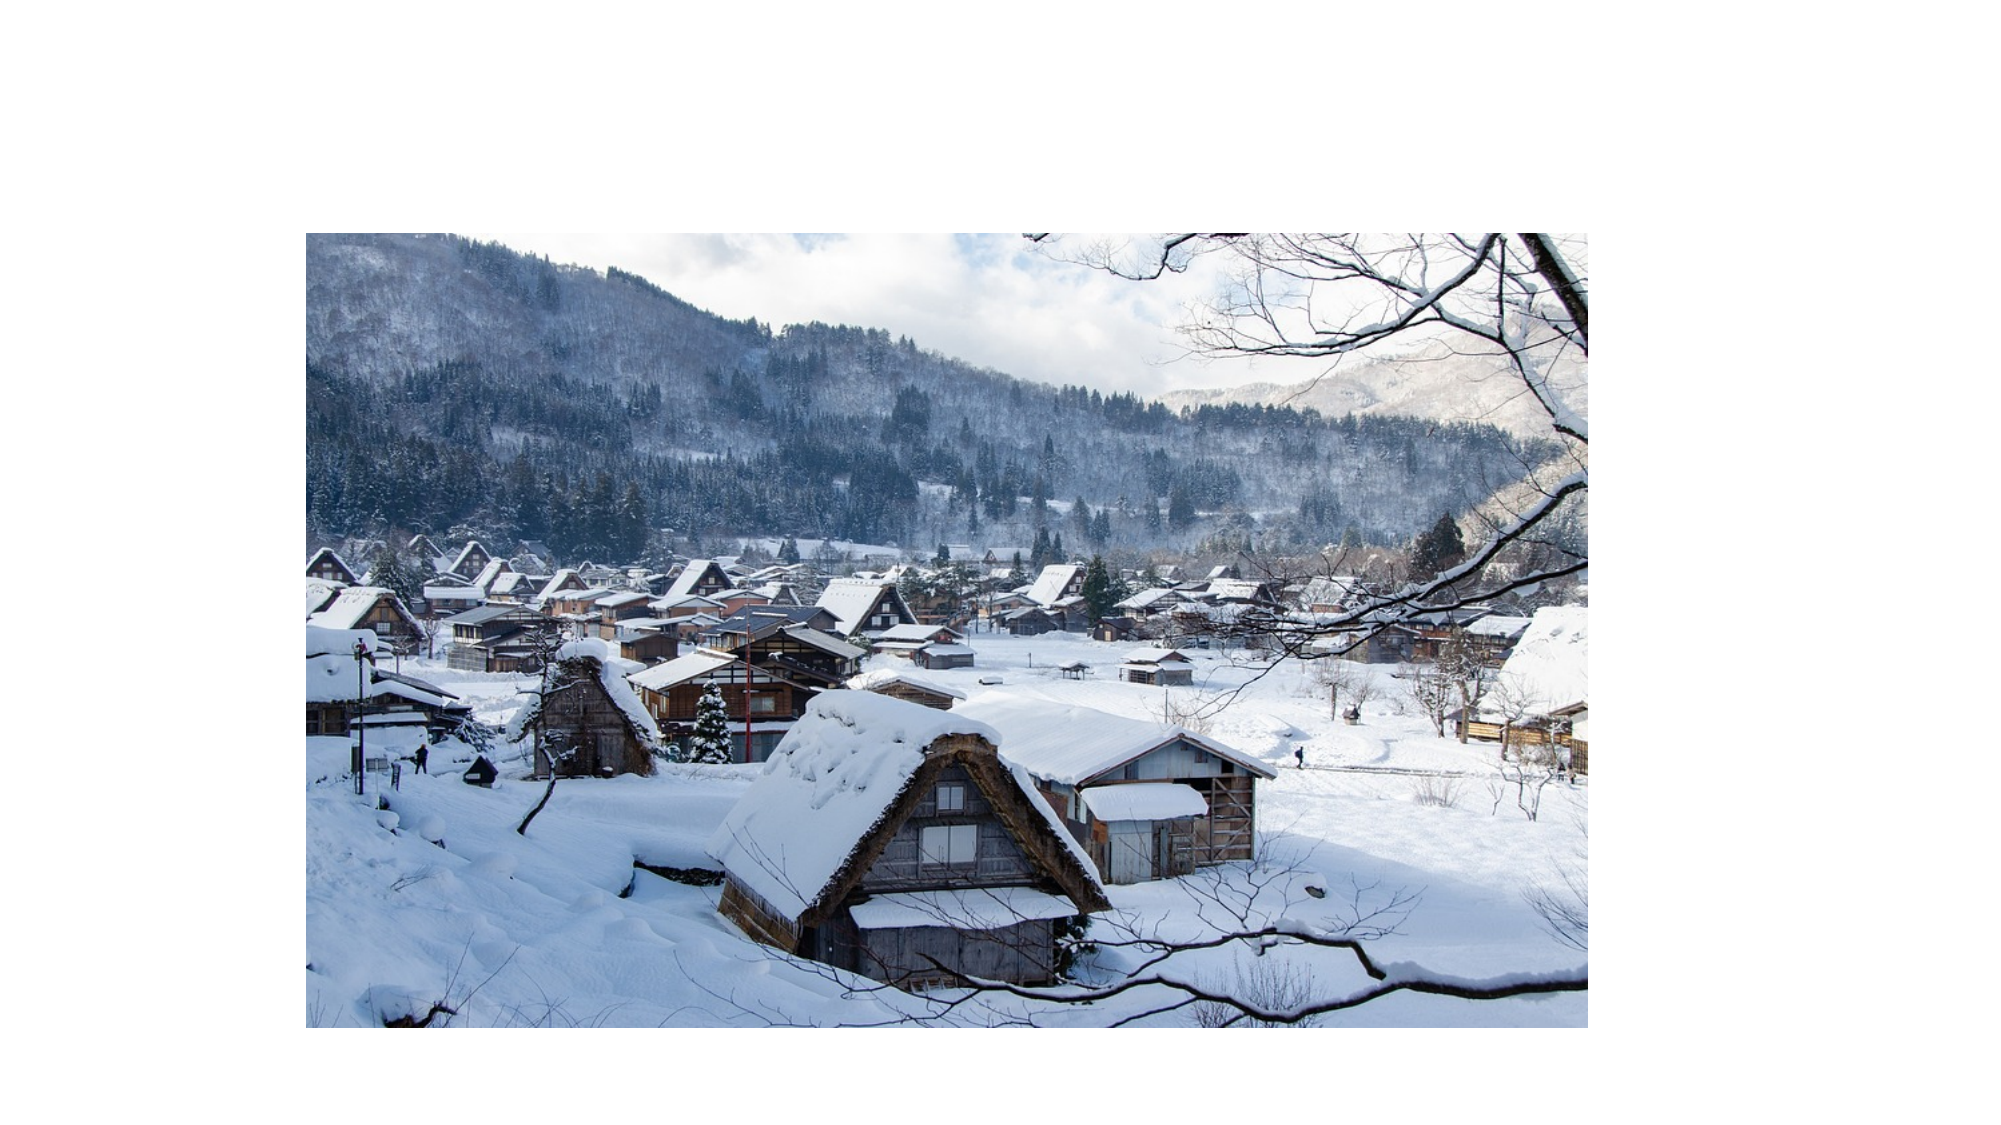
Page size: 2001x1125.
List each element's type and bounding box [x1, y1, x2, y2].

list [306, 233, 1588, 1028]
